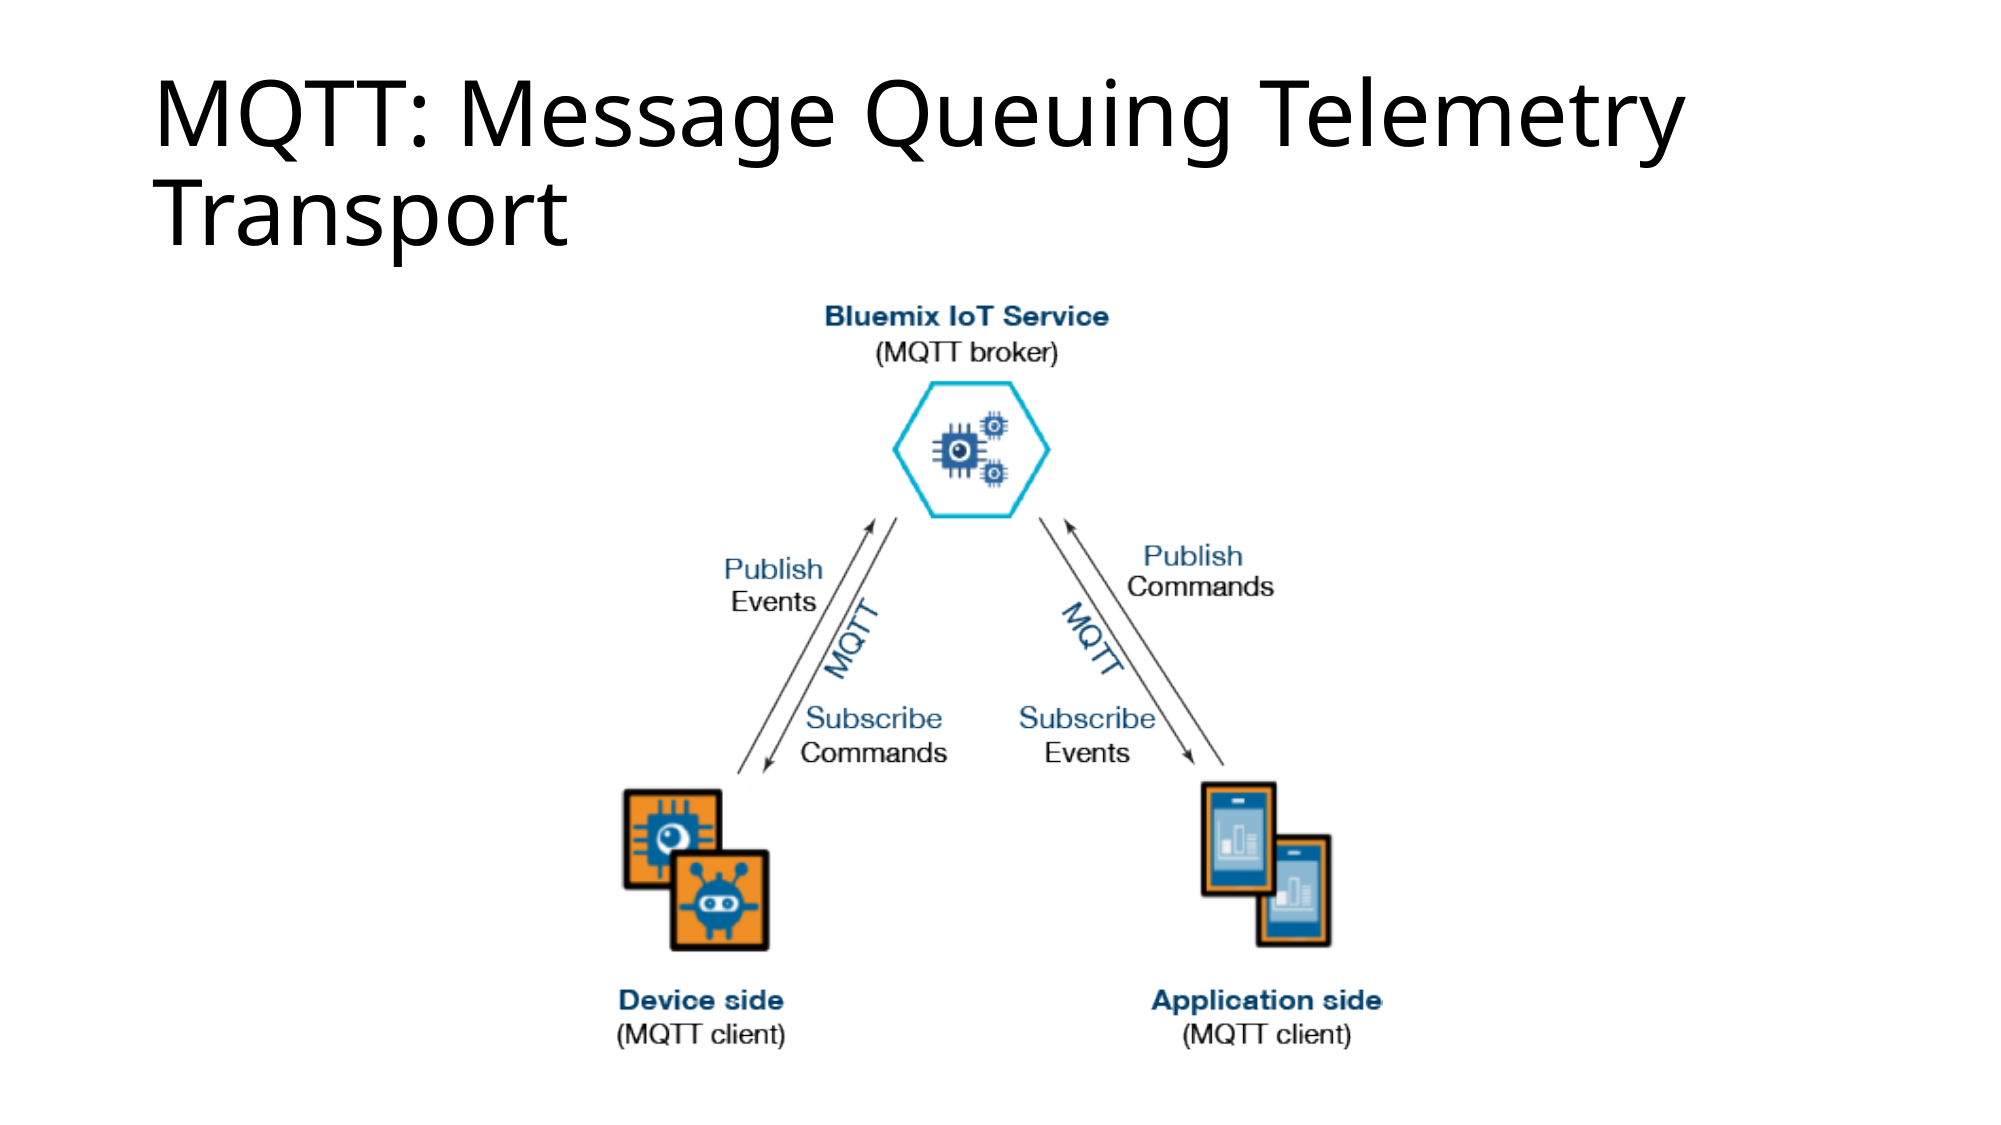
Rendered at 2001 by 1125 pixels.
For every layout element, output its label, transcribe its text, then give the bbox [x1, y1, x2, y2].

title MQTT: Message Queuing Telemetry Transport [137, 59, 1863, 278]
picture [617, 300, 1383, 1052]
